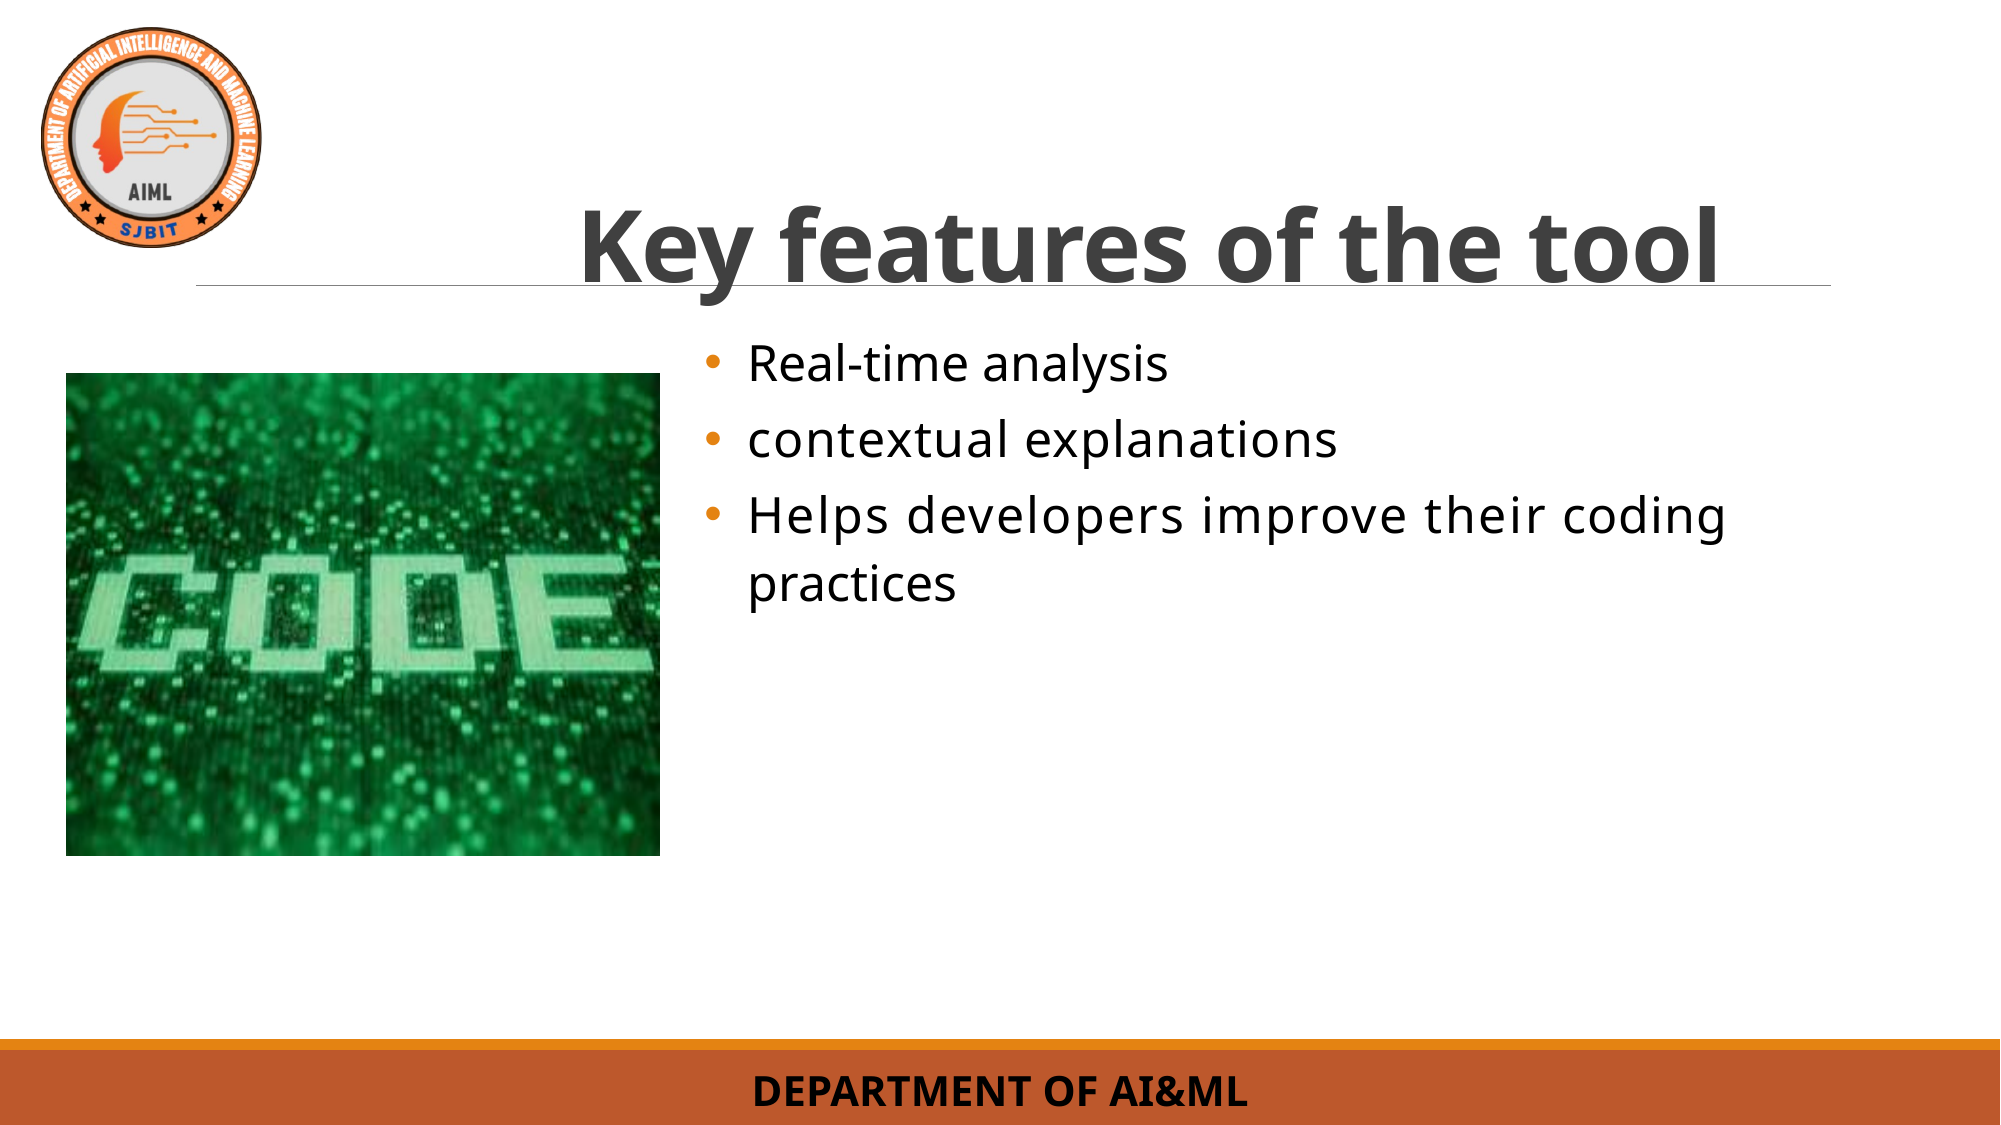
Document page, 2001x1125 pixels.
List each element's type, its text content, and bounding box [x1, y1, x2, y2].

list Real-time analysis contextual explanations Helps developers improve their coding practices [704, 317, 1934, 1000]
picture [66, 373, 660, 857]
picture [40, 26, 264, 248]
title Key features of the tool [324, 72, 1975, 311]
footer DEPARTMENT OF AI&ML [604, 1059, 1396, 1120]
